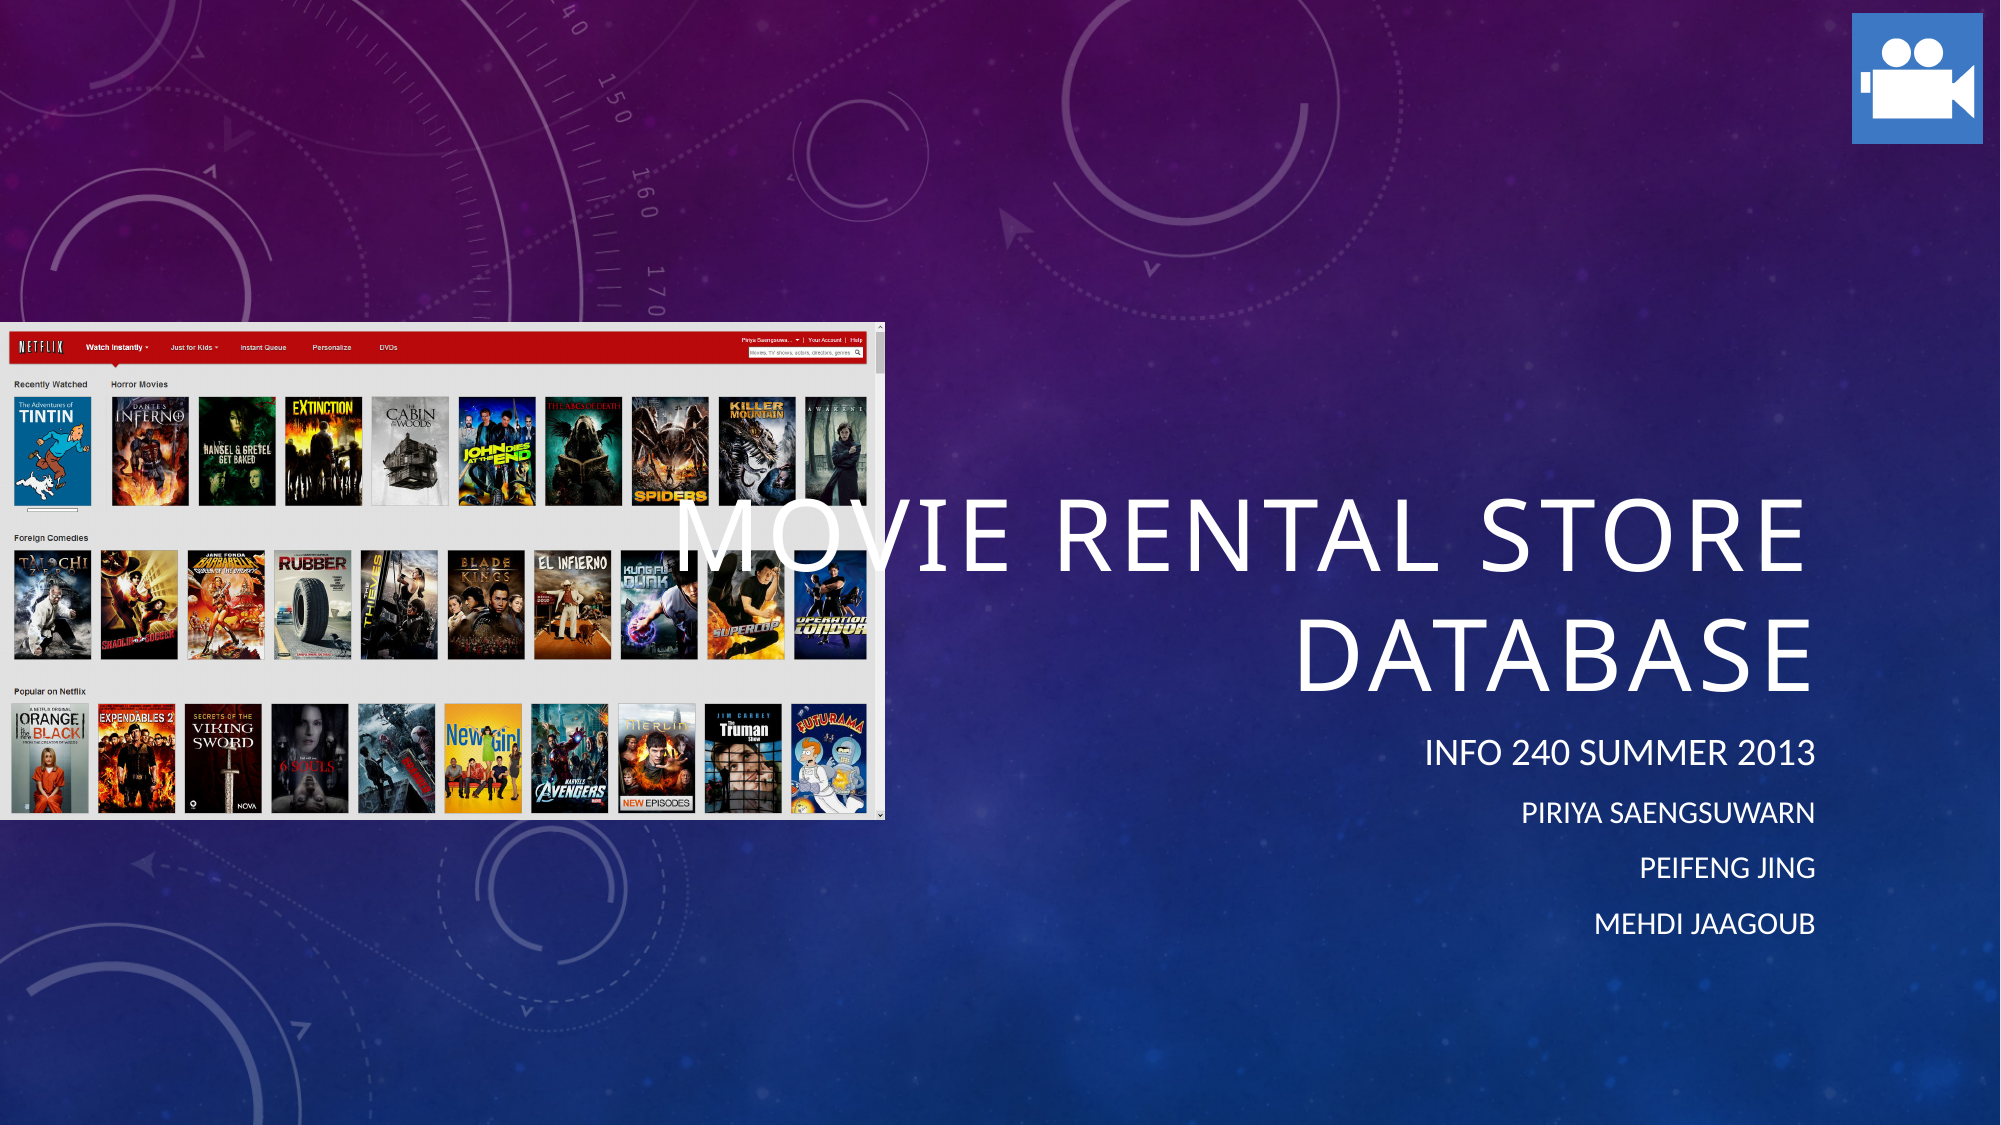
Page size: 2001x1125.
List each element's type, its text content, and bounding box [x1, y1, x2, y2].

picture [0, 0, 2001, 1125]
title MOVIE Rental Store Database [885, 322, 1831, 719]
subtitle INFO 240 Summer 2013 Piriya Saengsuwarn Peifeng Jing Mehdi JaagouB [650, 719, 1831, 950]
